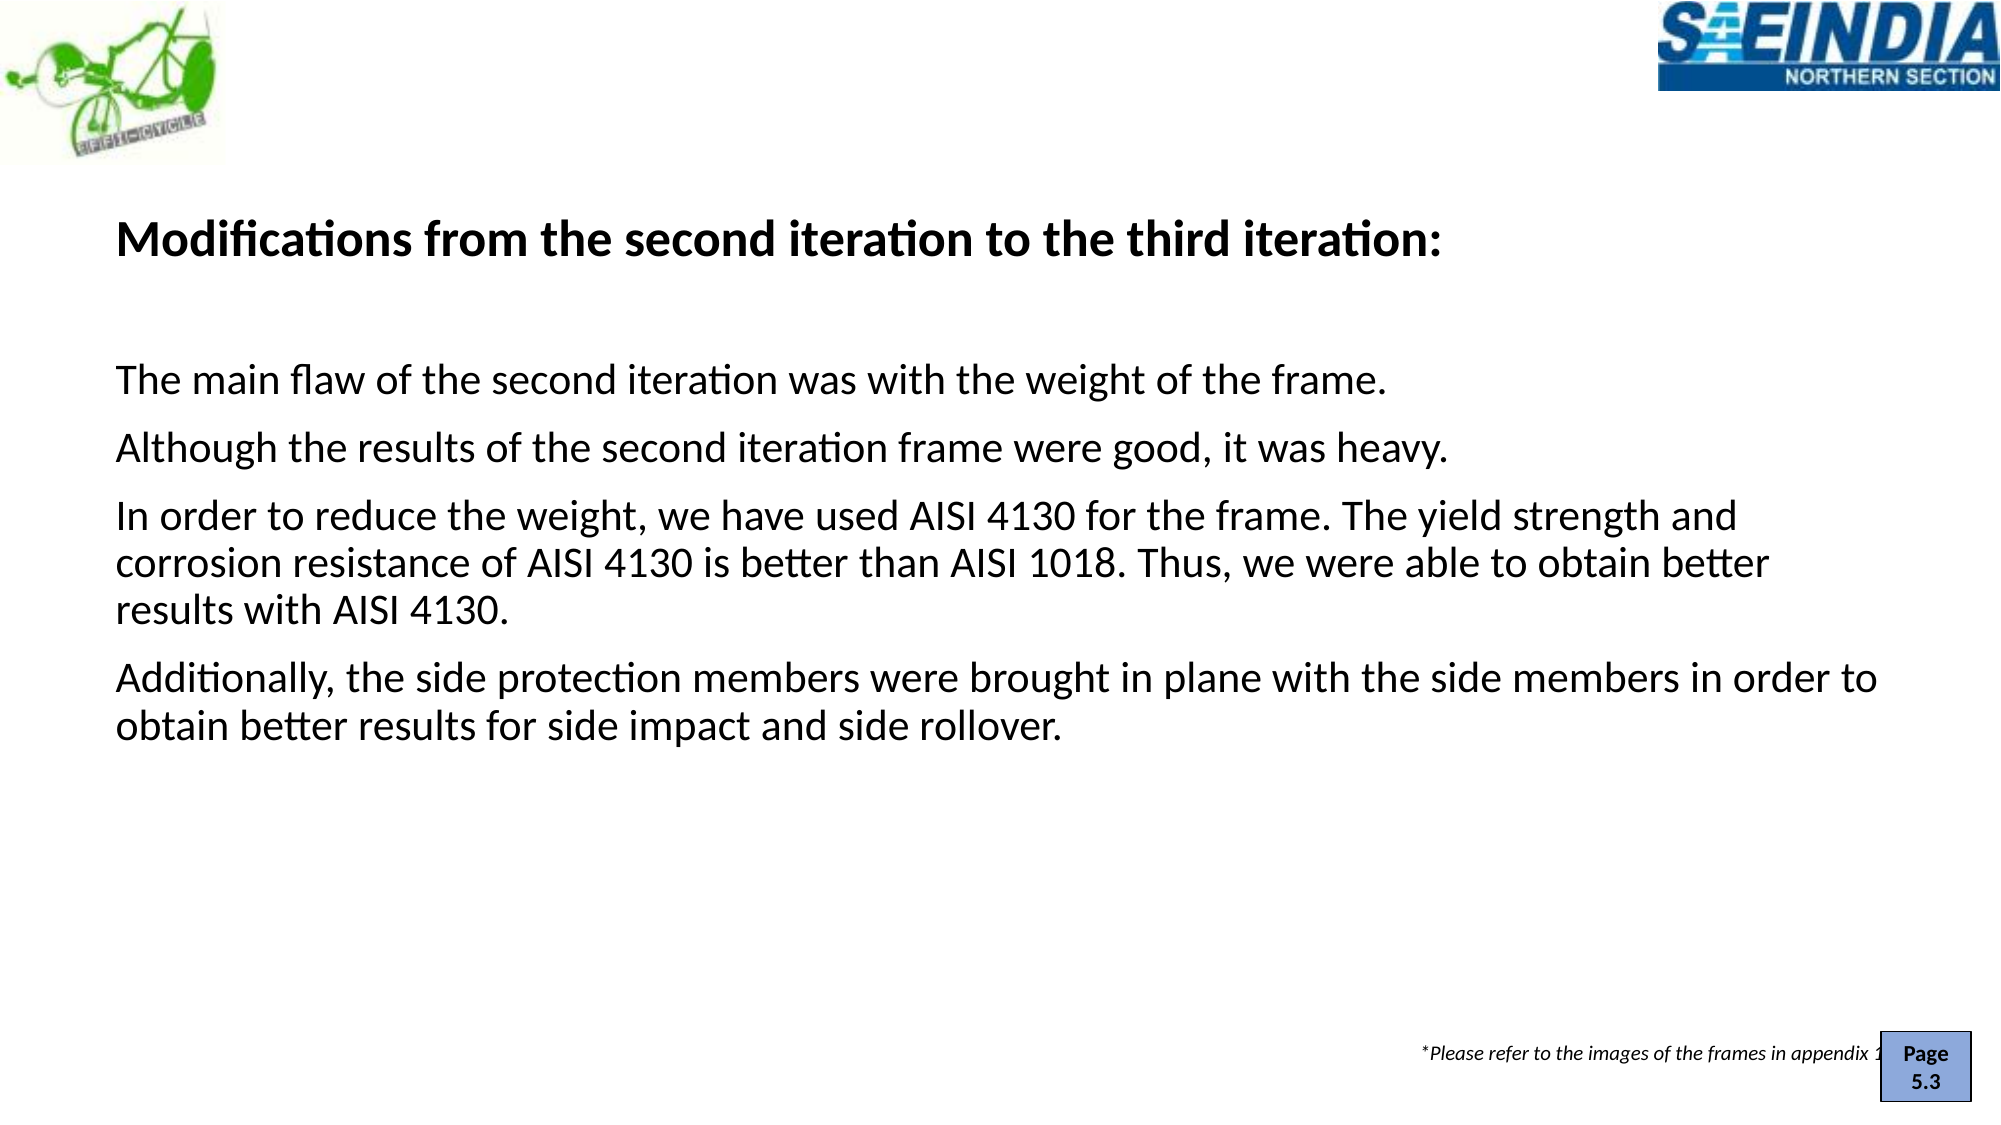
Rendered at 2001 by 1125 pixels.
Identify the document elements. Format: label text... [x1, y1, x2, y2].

text_box Modifications from the second iteration to the third iteration: The main flaw of the second iteration was with the weight of the frame. Although the results of the second iteration frame were good, it was heavy. In order to reduce the weight, we have used AISI 4130 for the frame. The yield strength and corrosion resistance of AISI 4130 is better than AISI 1018. Thus, we were able to obtain better results with AISI 4130. Additionally, the side protection members were brought in plane with the side members in order to obtain better results for side impact and side rollover. *Please refer to the images of the frames in appendix 1 [100, 196, 1900, 1125]
picture [1658, 1, 2000, 91]
picture [0, 1, 226, 165]
text_box Page 5.3 [1881, 1031, 1972, 1102]
